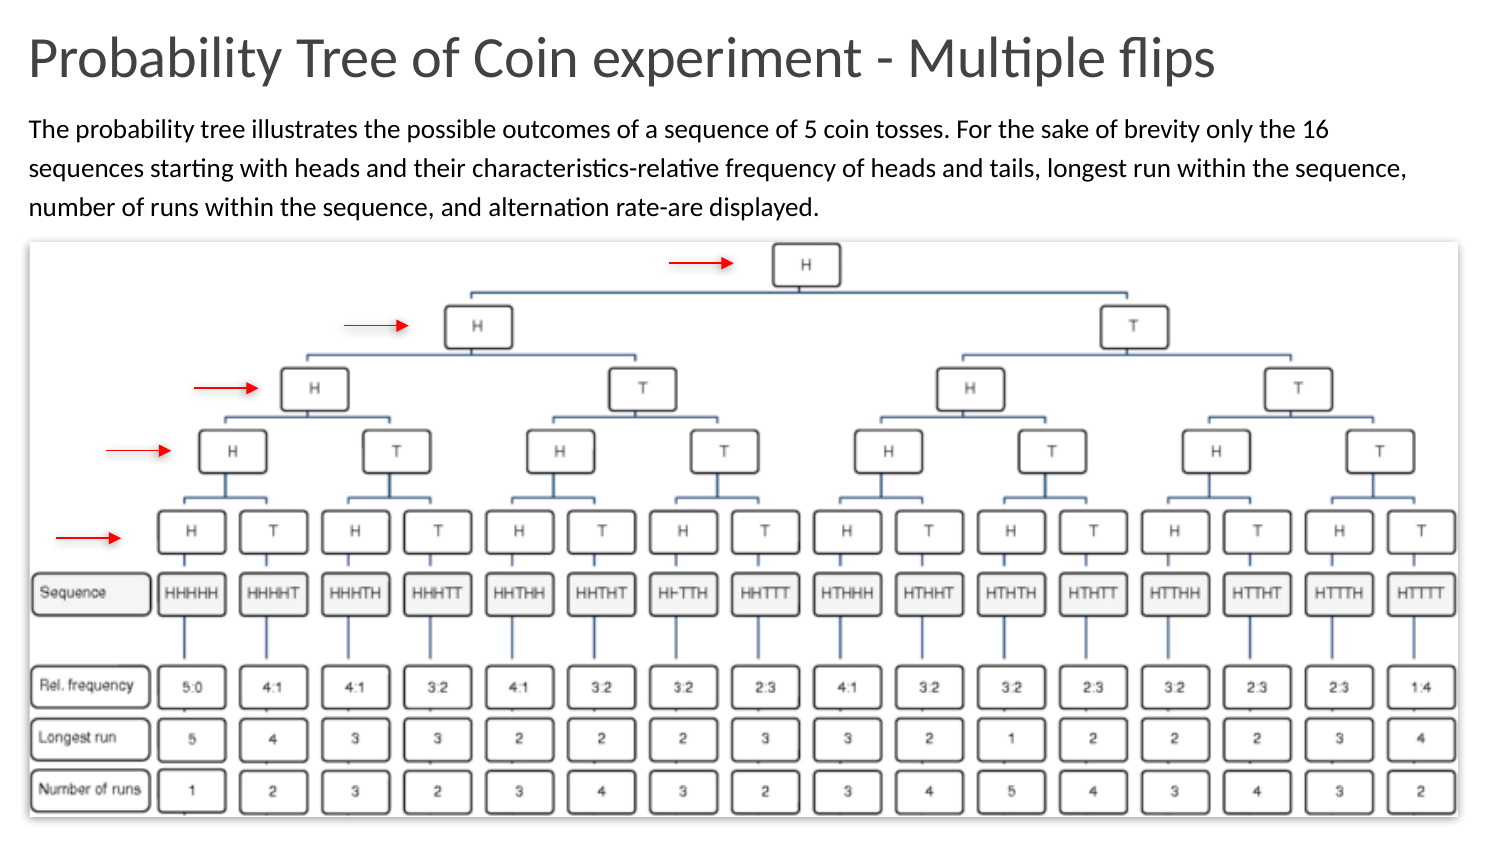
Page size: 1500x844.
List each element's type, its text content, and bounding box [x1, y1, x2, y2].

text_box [29, 242, 1459, 817]
list The probability tree illustrates the possible outcomes of a sequence of 5 coin tosses. For the sake of brevity only the 16 sequences starting with heads and their characteristics-relative frequency of heads and tails, longest run within the sequence, number of runs within the sequence, and alternation rate-are displayed. [13, 89, 1442, 184]
title Probability Tree of Coin experiment - Multiple flips [13, 10, 1412, 105]
